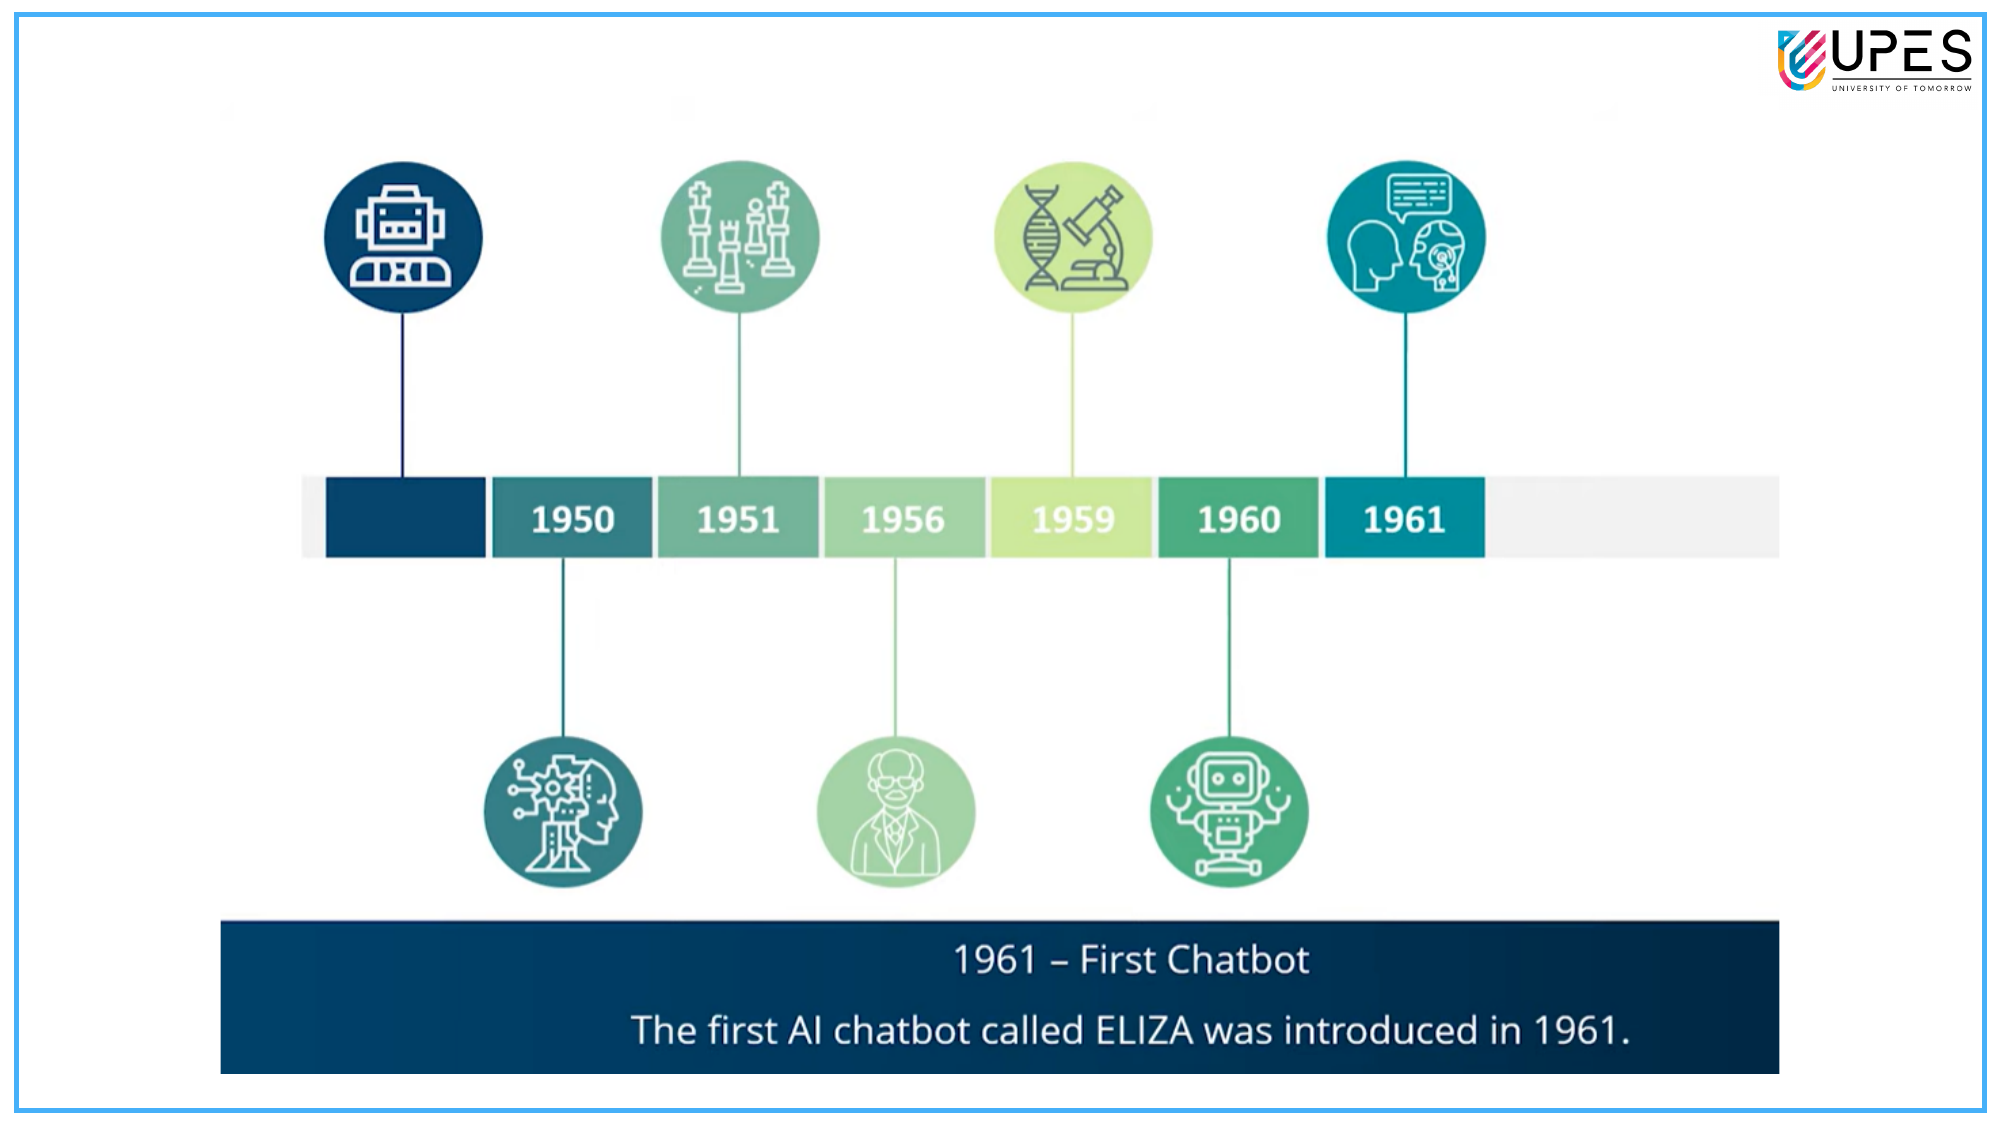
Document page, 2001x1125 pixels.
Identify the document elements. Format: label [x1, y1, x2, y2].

picture [220, 20, 1978, 1075]
